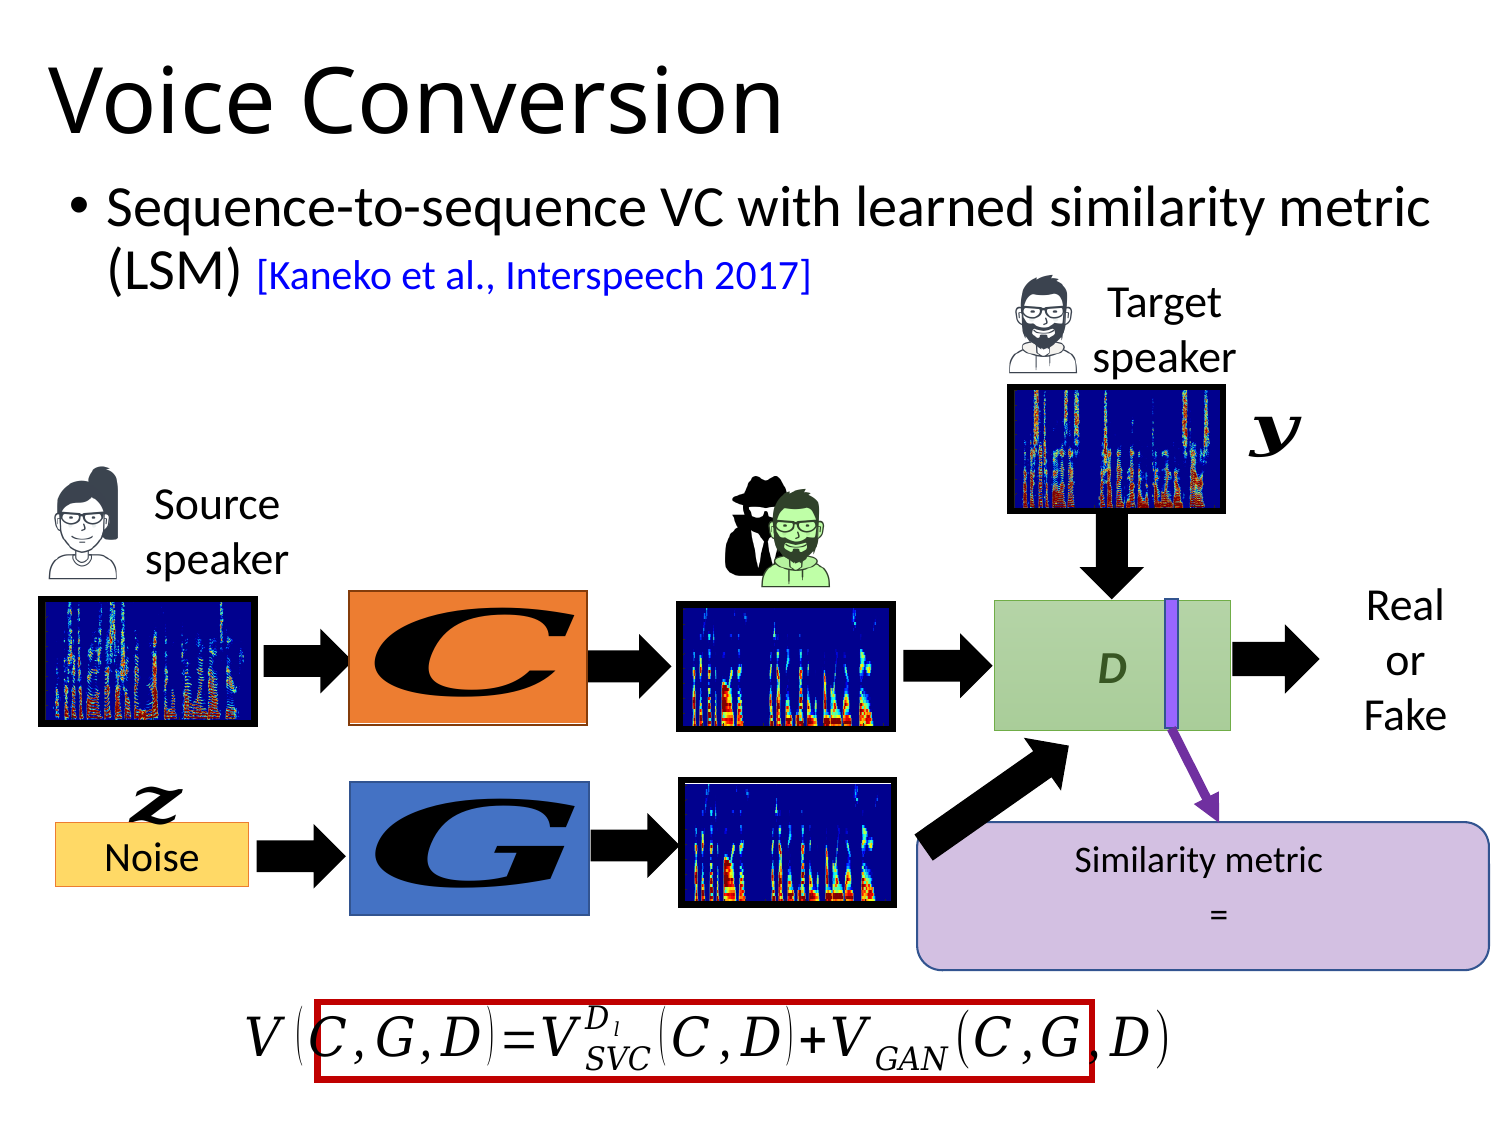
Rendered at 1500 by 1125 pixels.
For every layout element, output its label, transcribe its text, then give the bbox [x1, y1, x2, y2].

list Sequence-to-sequence VC with learned similarity metric (LSM) [Kaneko et al., Interspeech 2017] [53, 168, 1468, 1047]
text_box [983, 252, 1282, 391]
picture [682, 607, 890, 726]
text_box [358, 297, 1500, 979]
picture [44, 602, 252, 721]
text_box [588, 634, 672, 699]
text_box [914, 737, 1069, 861]
text_box Noise [55, 822, 249, 887]
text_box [717, 466, 855, 588]
text_box [1164, 598, 1179, 729]
text_box [1232, 624, 1290, 694]
text_box D [994, 600, 1167, 731]
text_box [1171, 728, 1220, 823]
picture [684, 783, 892, 902]
text_box [317, 1047, 1093, 1081]
picture [1013, 389, 1221, 509]
text_box [263, 628, 348, 694]
text_box [256, 823, 346, 889]
text_box [903, 633, 993, 699]
title Voice Conversion [33, 22, 1327, 186]
text_box [590, 813, 678, 878]
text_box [22, 458, 332, 593]
text_box Real or Fake [1290, 567, 1500, 747]
text_box D [1179, 600, 1231, 731]
text_box Similarity metric [1059, 827, 1347, 888]
